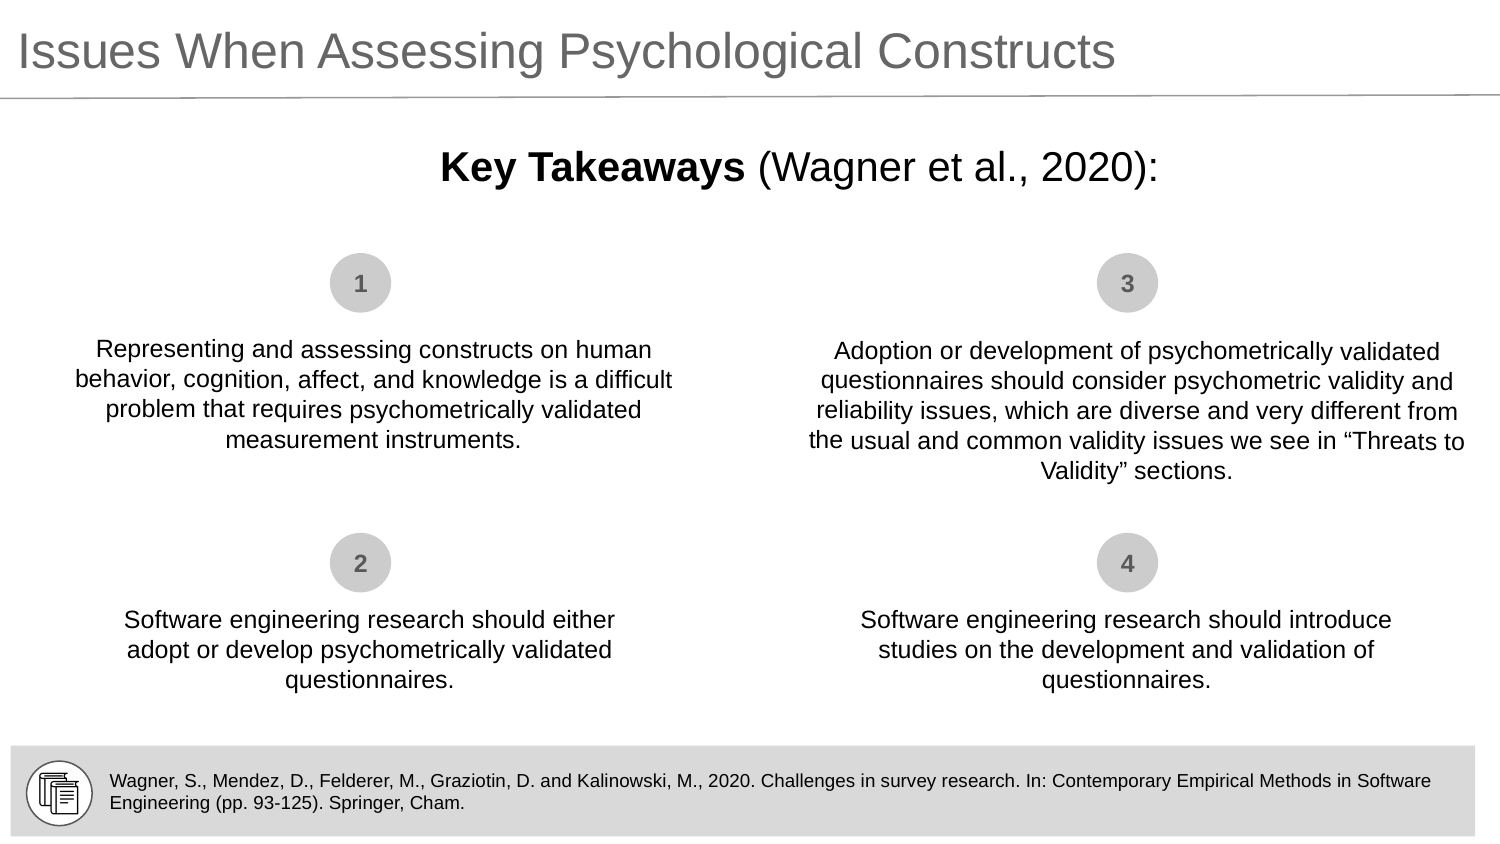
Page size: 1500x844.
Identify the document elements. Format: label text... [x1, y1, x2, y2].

text_box Representing and assessing constructs on human behavior, cognition, affect, and knowledge is a difficult problem that requires psychometrically validated measurement instruments. [45, 325, 703, 492]
picture [37, 771, 82, 815]
text_box 1 [329, 253, 392, 313]
text_box Issues When Assessing Psychological Constructs [2, 3, 1483, 93]
text_box Software engineering research should either adopt or develop psychometrically validated questionnaires. [96, 595, 645, 761]
text_box [10, 745, 1476, 837]
text_box Adoption or development of psychometrically validated questionnaires should consider psychometric validity and reliability issues, which are diverse and very different from the usual and common validity issues we see in “Threats to Validity” sections. [786, 326, 1488, 554]
text_box Software engineering research should introduce studies on the development and validation of questionnaires. [828, 596, 1426, 731]
text_box Wagner, S., Mendez, D., Felderer, M., Graziotin, D. and Kalinowski, M., 2020. Challenges in survey research. In: Contemporary Empirical Methods in Software Engineering (pp. 93-125). Springer, Cham. [94, 760, 1460, 826]
text_box 2 [329, 532, 392, 593]
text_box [0, 94, 1500, 99]
text_box 3 [1096, 253, 1159, 313]
text_box 4 [1096, 532, 1159, 593]
text_box Key Takeaways (Wagner et al., 2020): [425, 124, 1251, 255]
text_box [26, 761, 93, 813]
